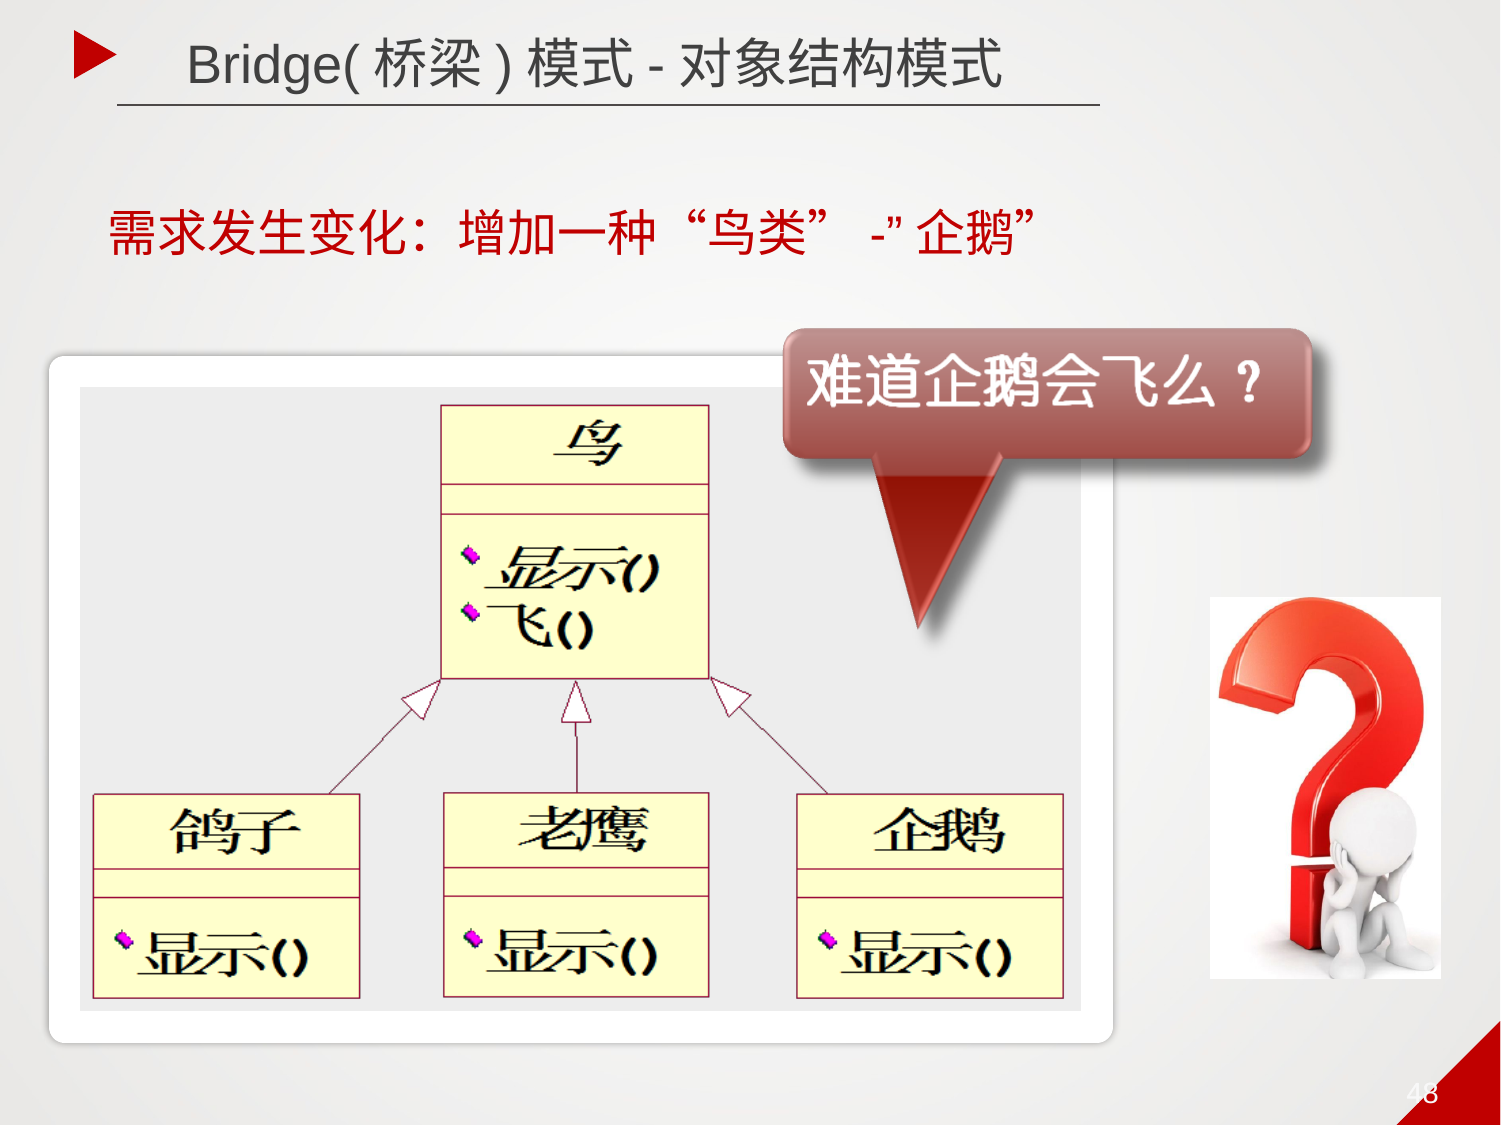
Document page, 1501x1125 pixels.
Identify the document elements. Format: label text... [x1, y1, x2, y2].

picture [1410, 1087, 1416, 1096]
picture [0, 0, 1501, 1125]
picture [1426, 1085, 1434, 1091]
text_box 需求发生变化：增加一种“鸟类”-”企鹅” [92, 194, 1080, 270]
text_box [74, 30, 117, 79]
text_box Bridge(桥梁)模式-对象结构模式 [171, 21, 1176, 88]
